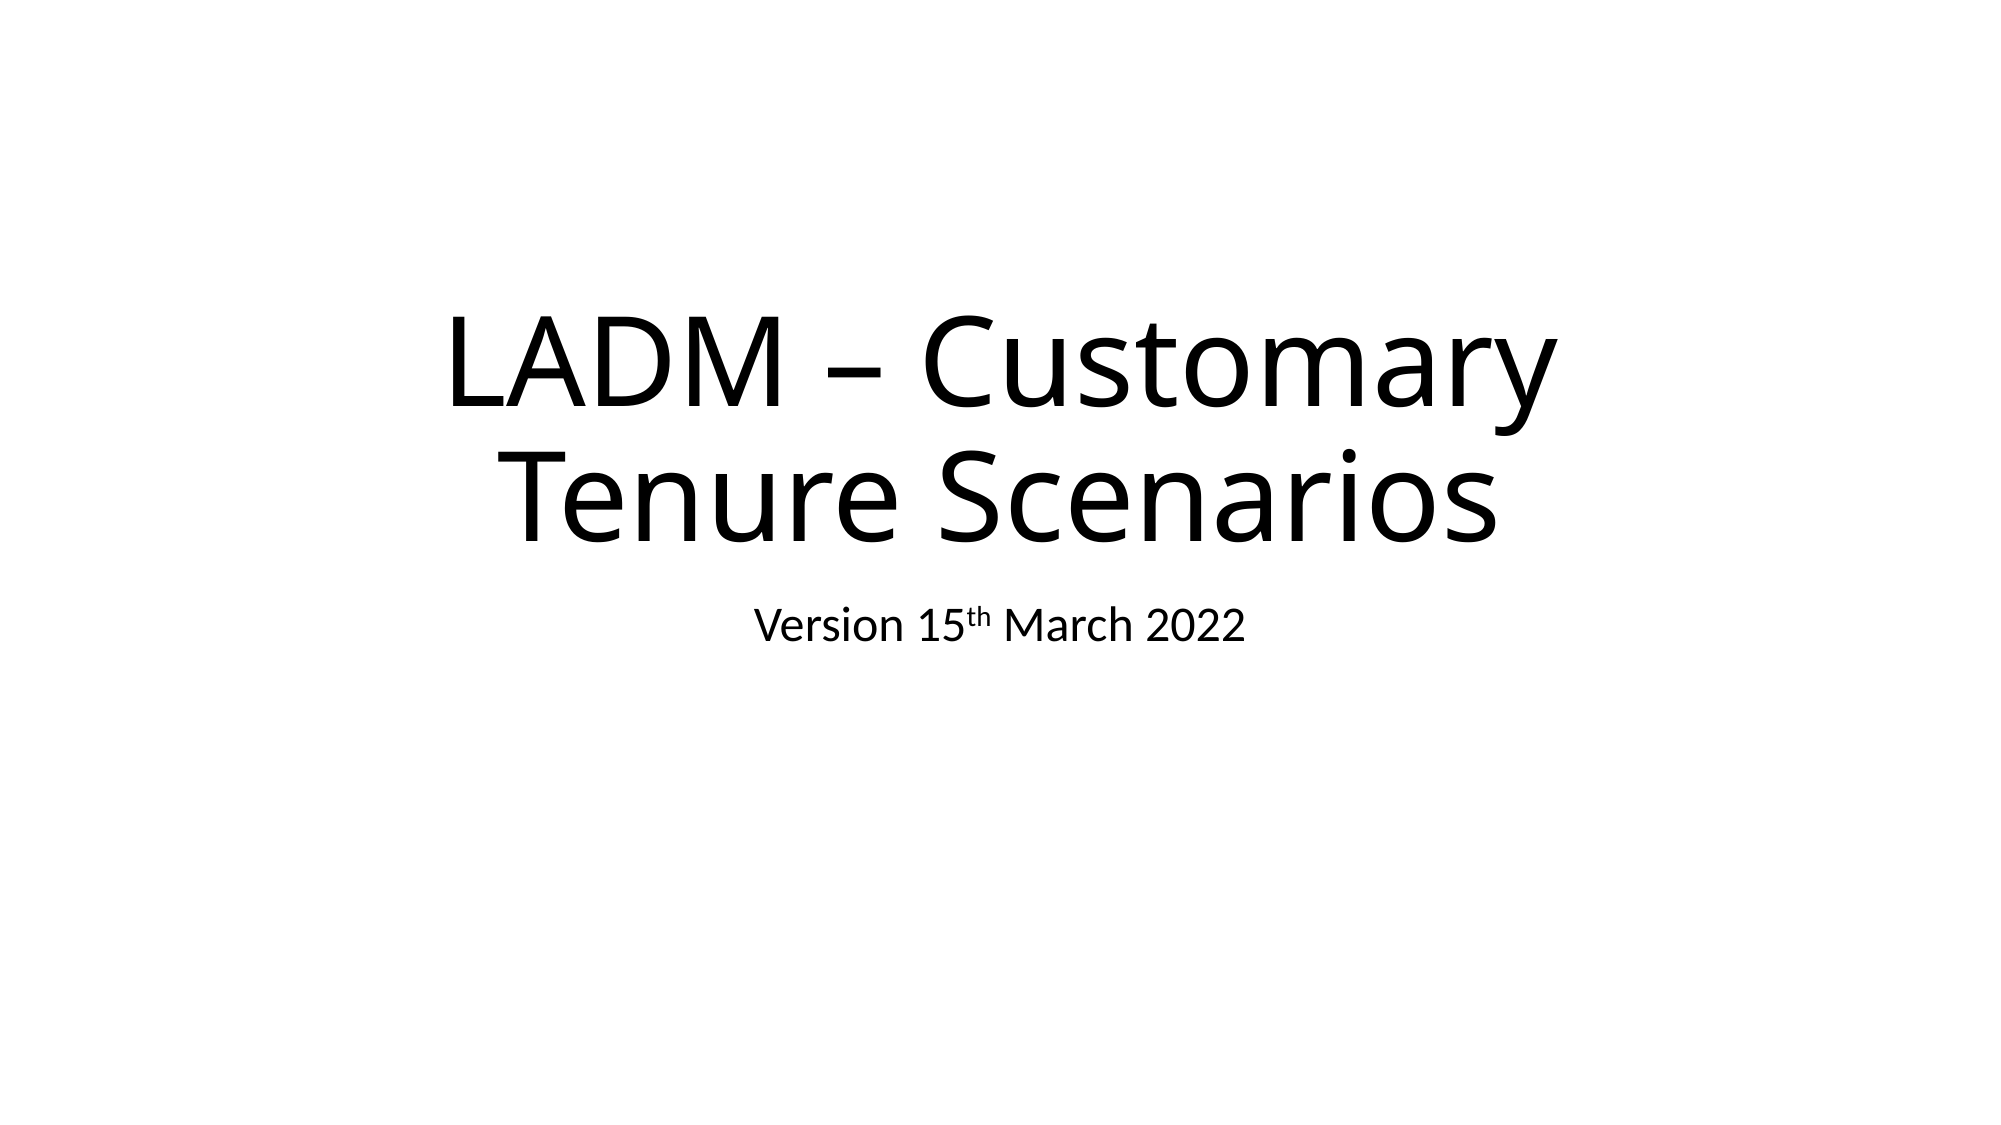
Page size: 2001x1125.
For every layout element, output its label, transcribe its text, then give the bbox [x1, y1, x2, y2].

subtitle Version 15th March 2022 [249, 590, 1750, 863]
title LADM – Customary Tenure Scenarios [249, 184, 1750, 576]
